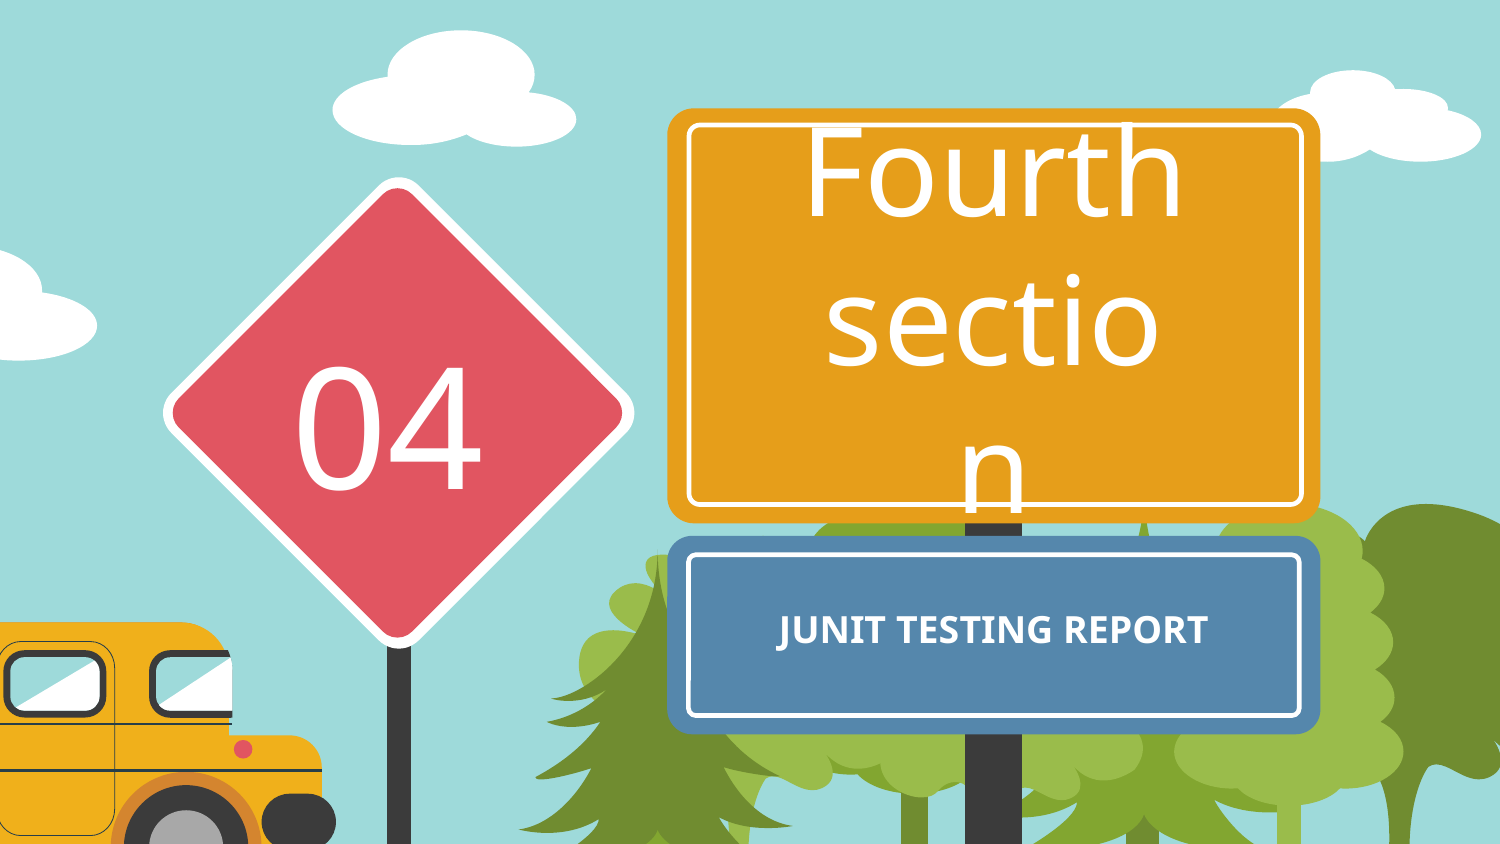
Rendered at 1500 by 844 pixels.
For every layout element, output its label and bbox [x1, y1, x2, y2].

text_box [666, 108, 1321, 844]
text_box [0, 612, 146, 844]
text_box [151, 165, 647, 844]
